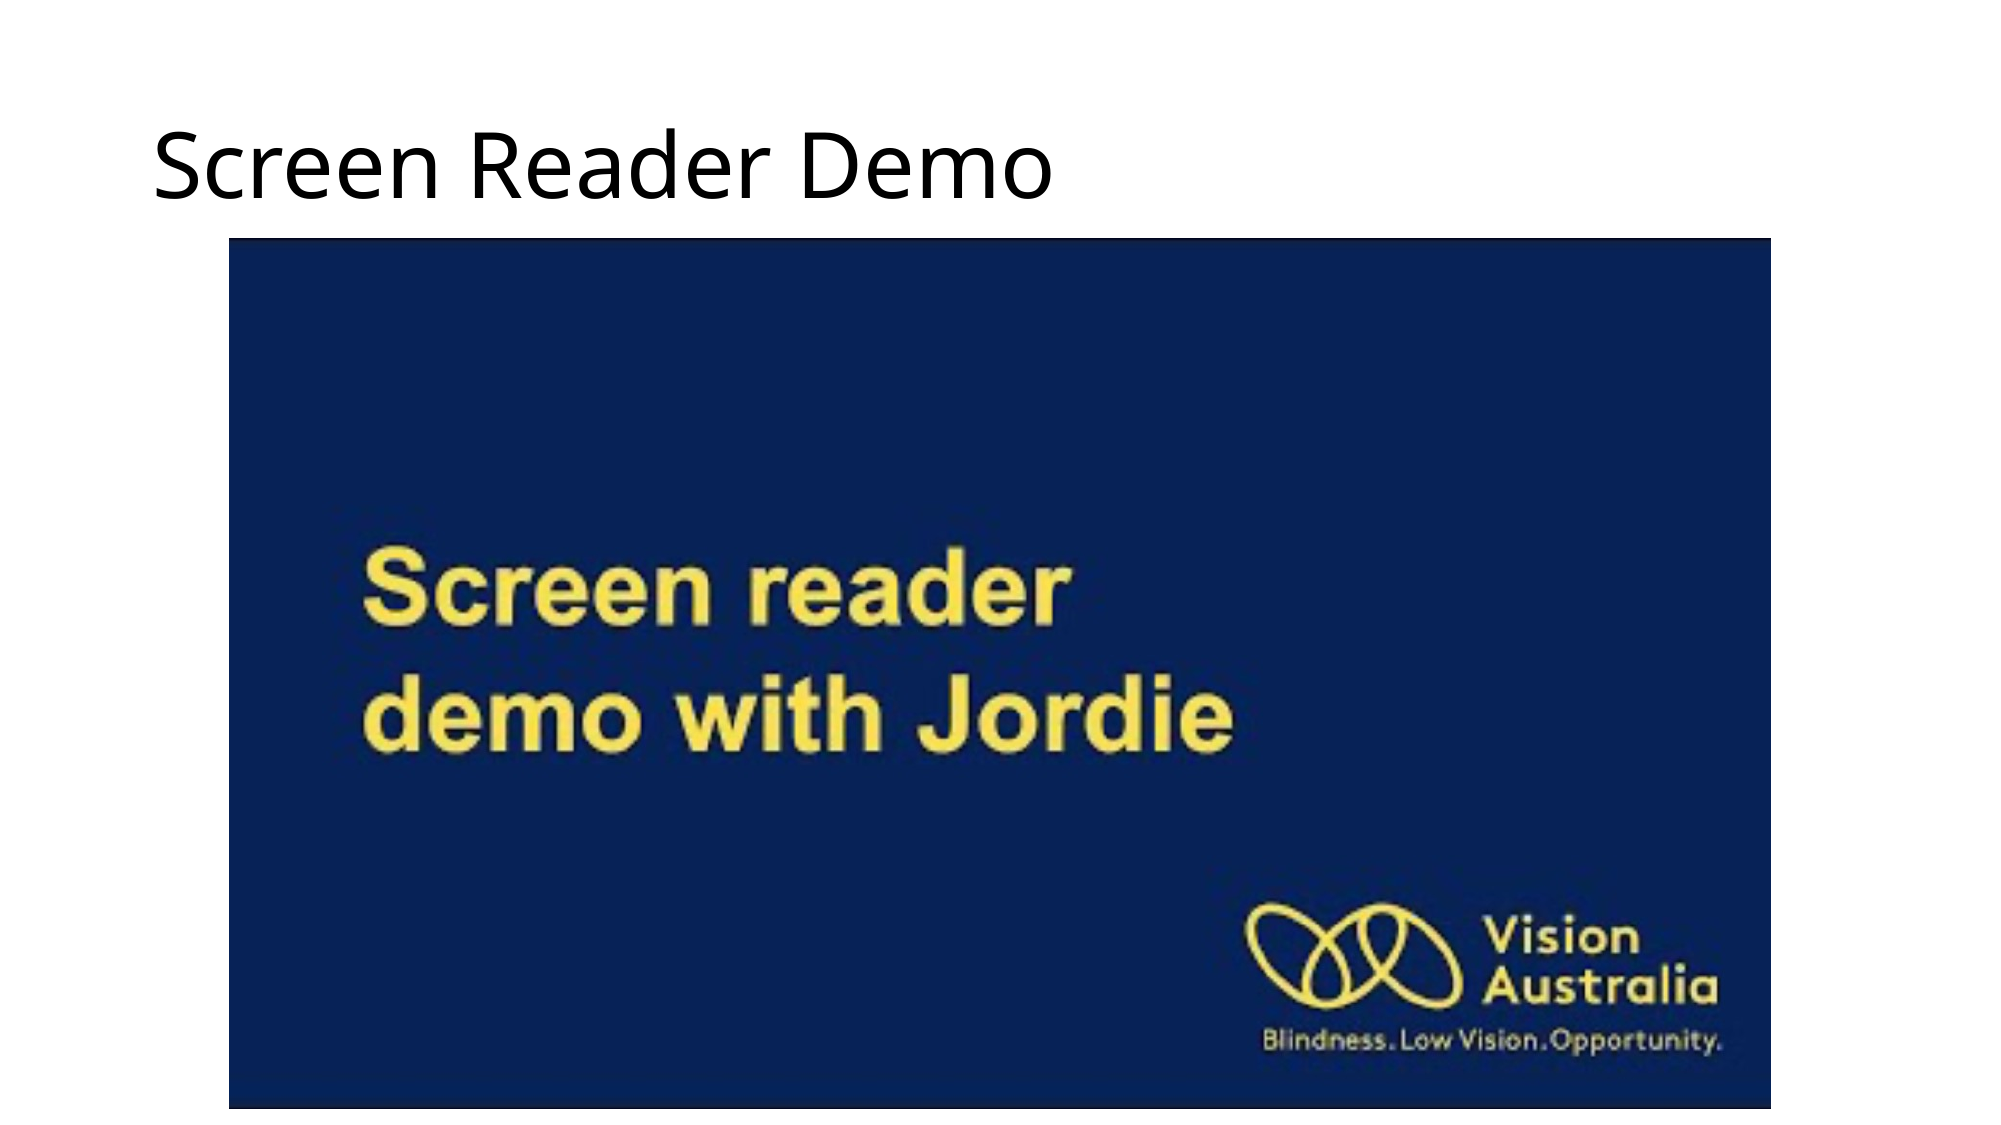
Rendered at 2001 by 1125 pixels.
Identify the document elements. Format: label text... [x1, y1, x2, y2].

title Screen Reader Demo [137, 59, 1863, 278]
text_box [227, 236, 1773, 1110]
